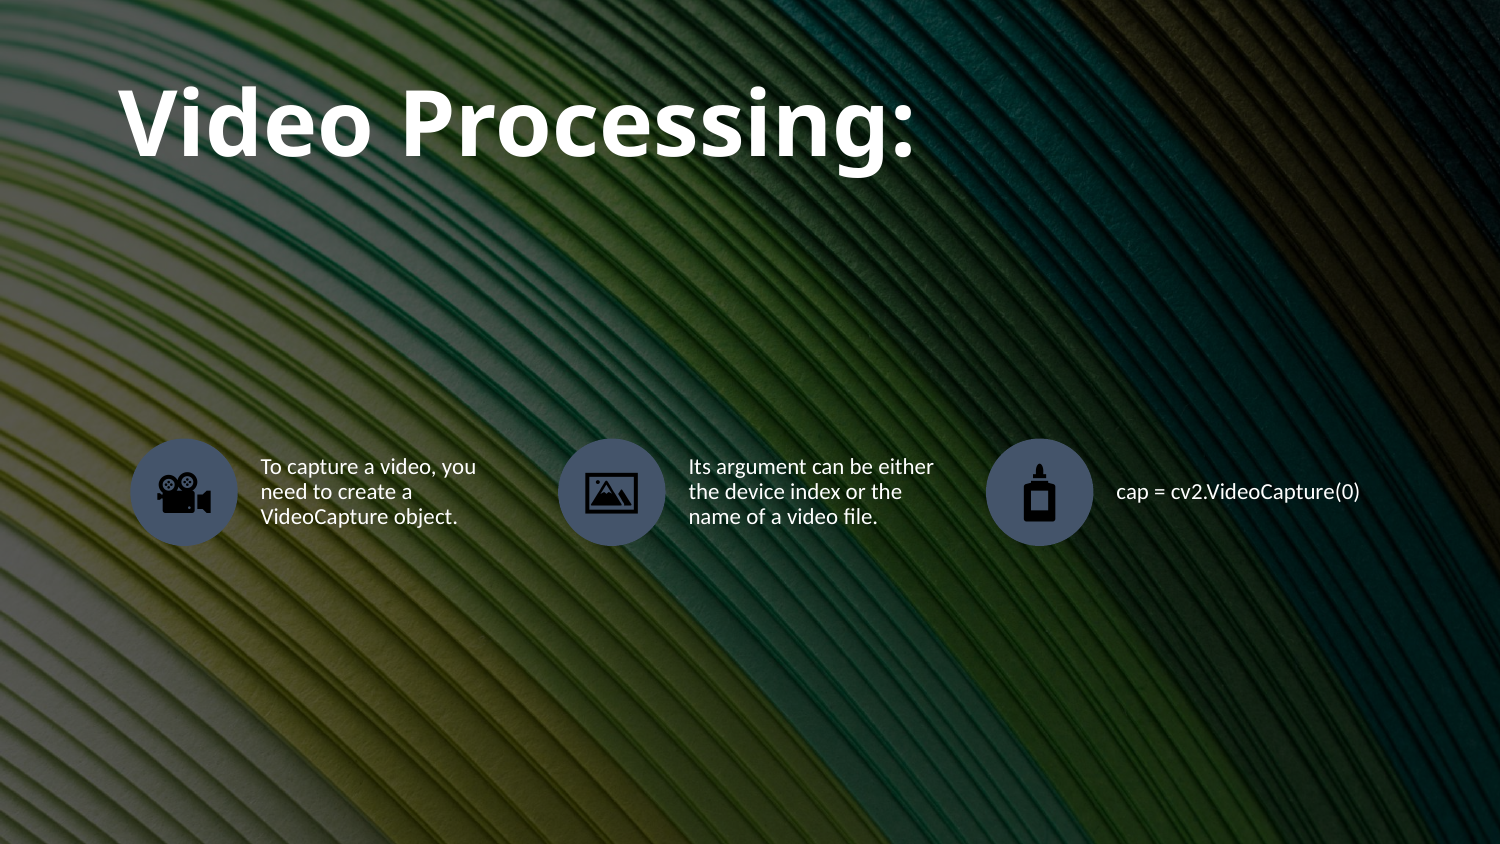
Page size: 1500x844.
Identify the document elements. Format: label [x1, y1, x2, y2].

list [103, 224, 1397, 760]
picture [0, 0, 1500, 844]
